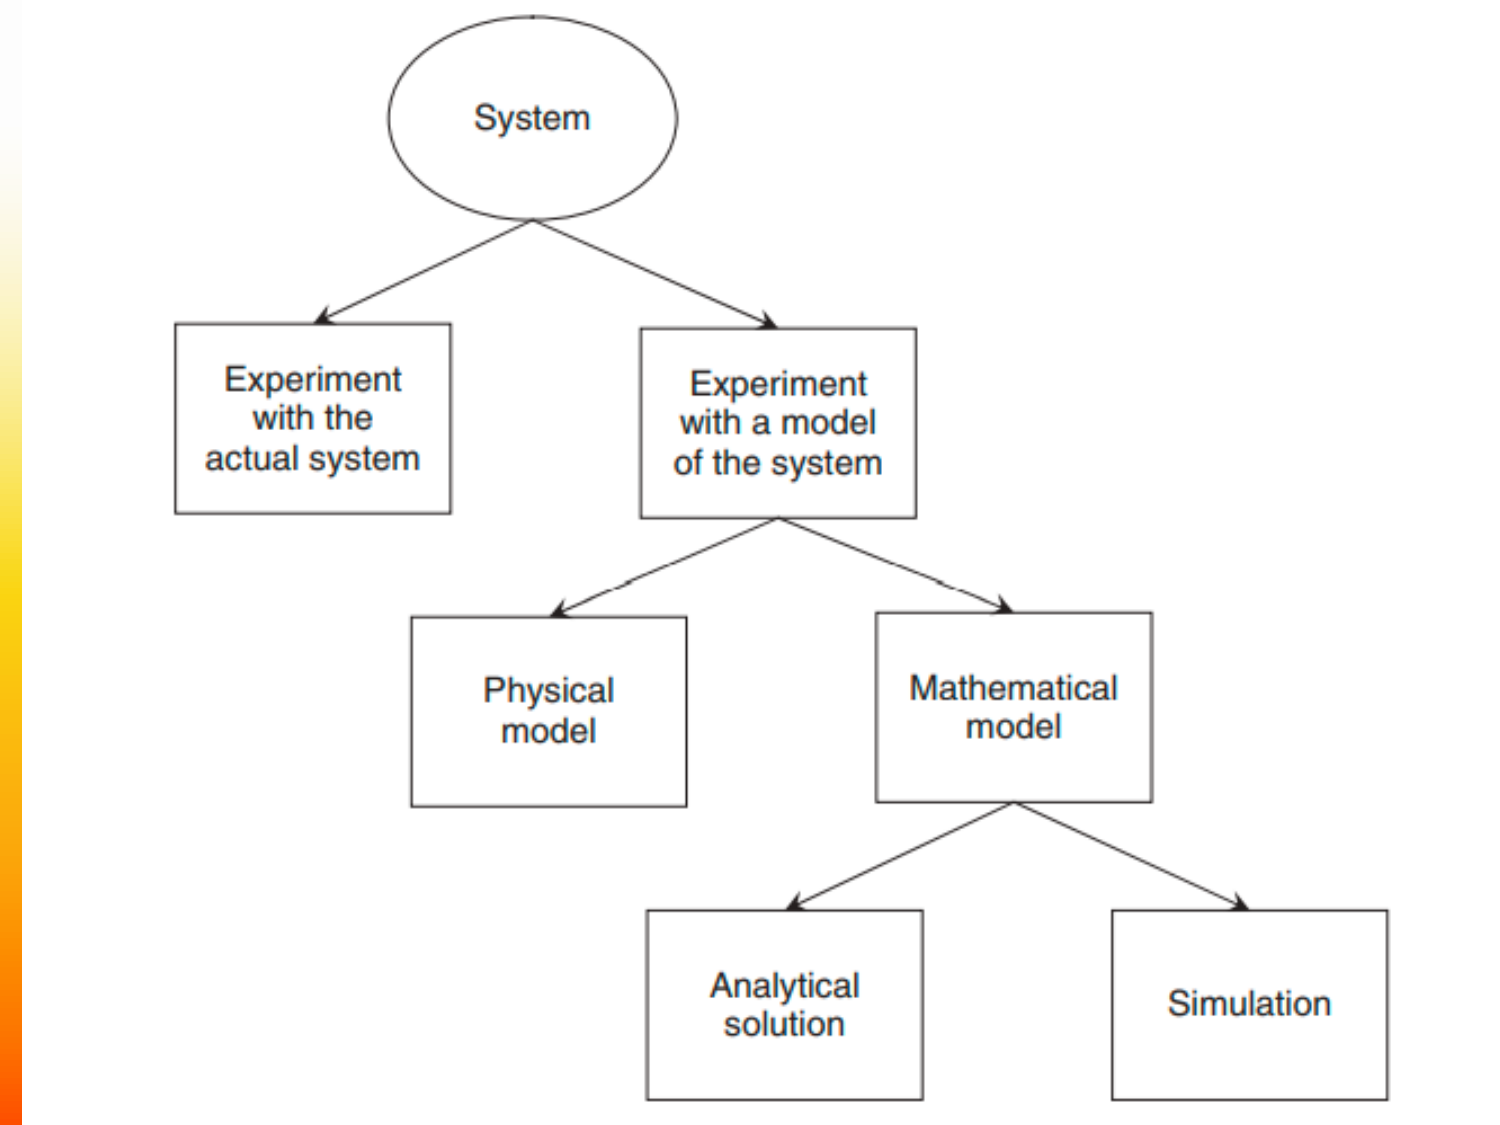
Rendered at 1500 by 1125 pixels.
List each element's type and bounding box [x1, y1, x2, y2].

picture [0, 0, 22, 1125]
picture [149, 4, 1401, 1123]
